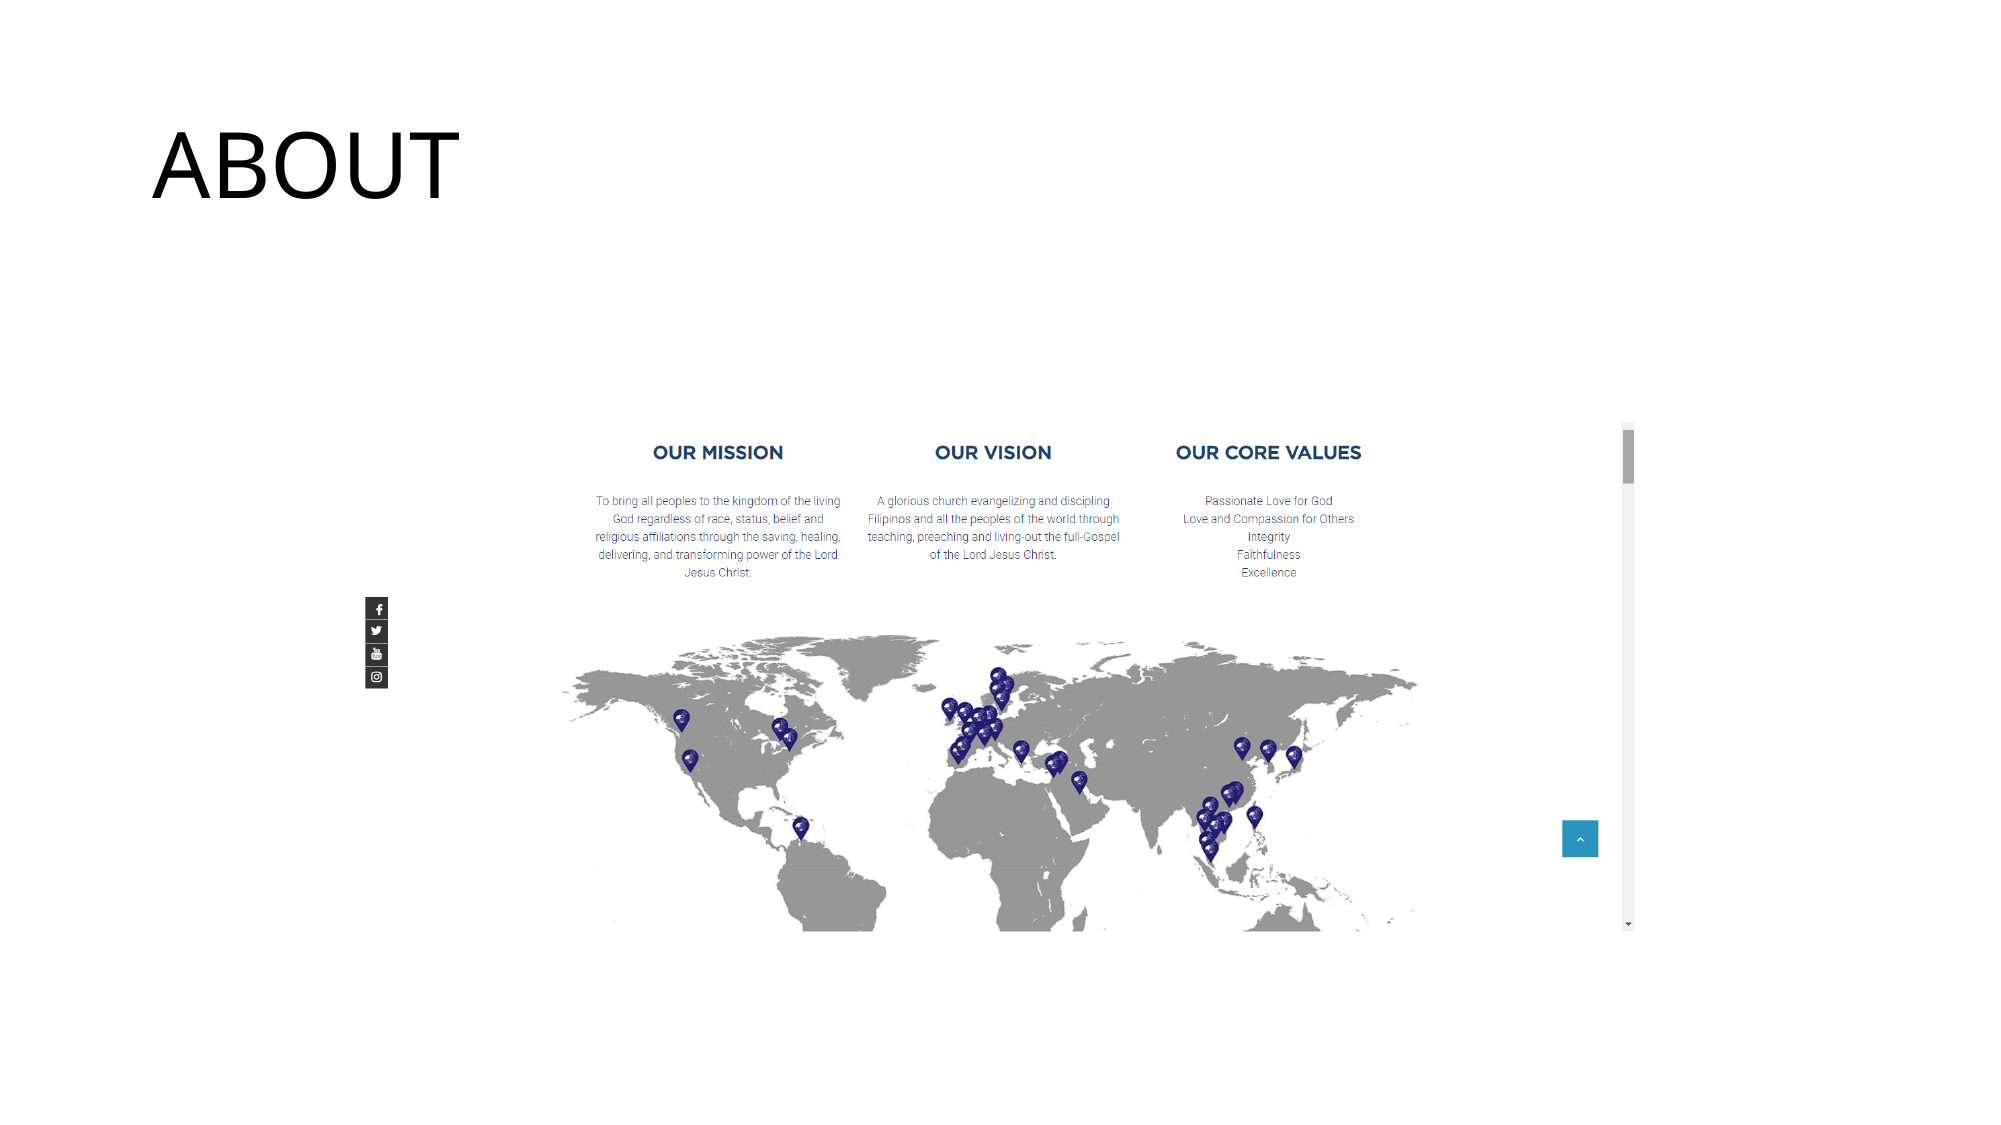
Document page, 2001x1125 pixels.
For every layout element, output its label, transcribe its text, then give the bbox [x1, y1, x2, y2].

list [365, 422, 1635, 932]
title ABOUT [137, 59, 1863, 278]
